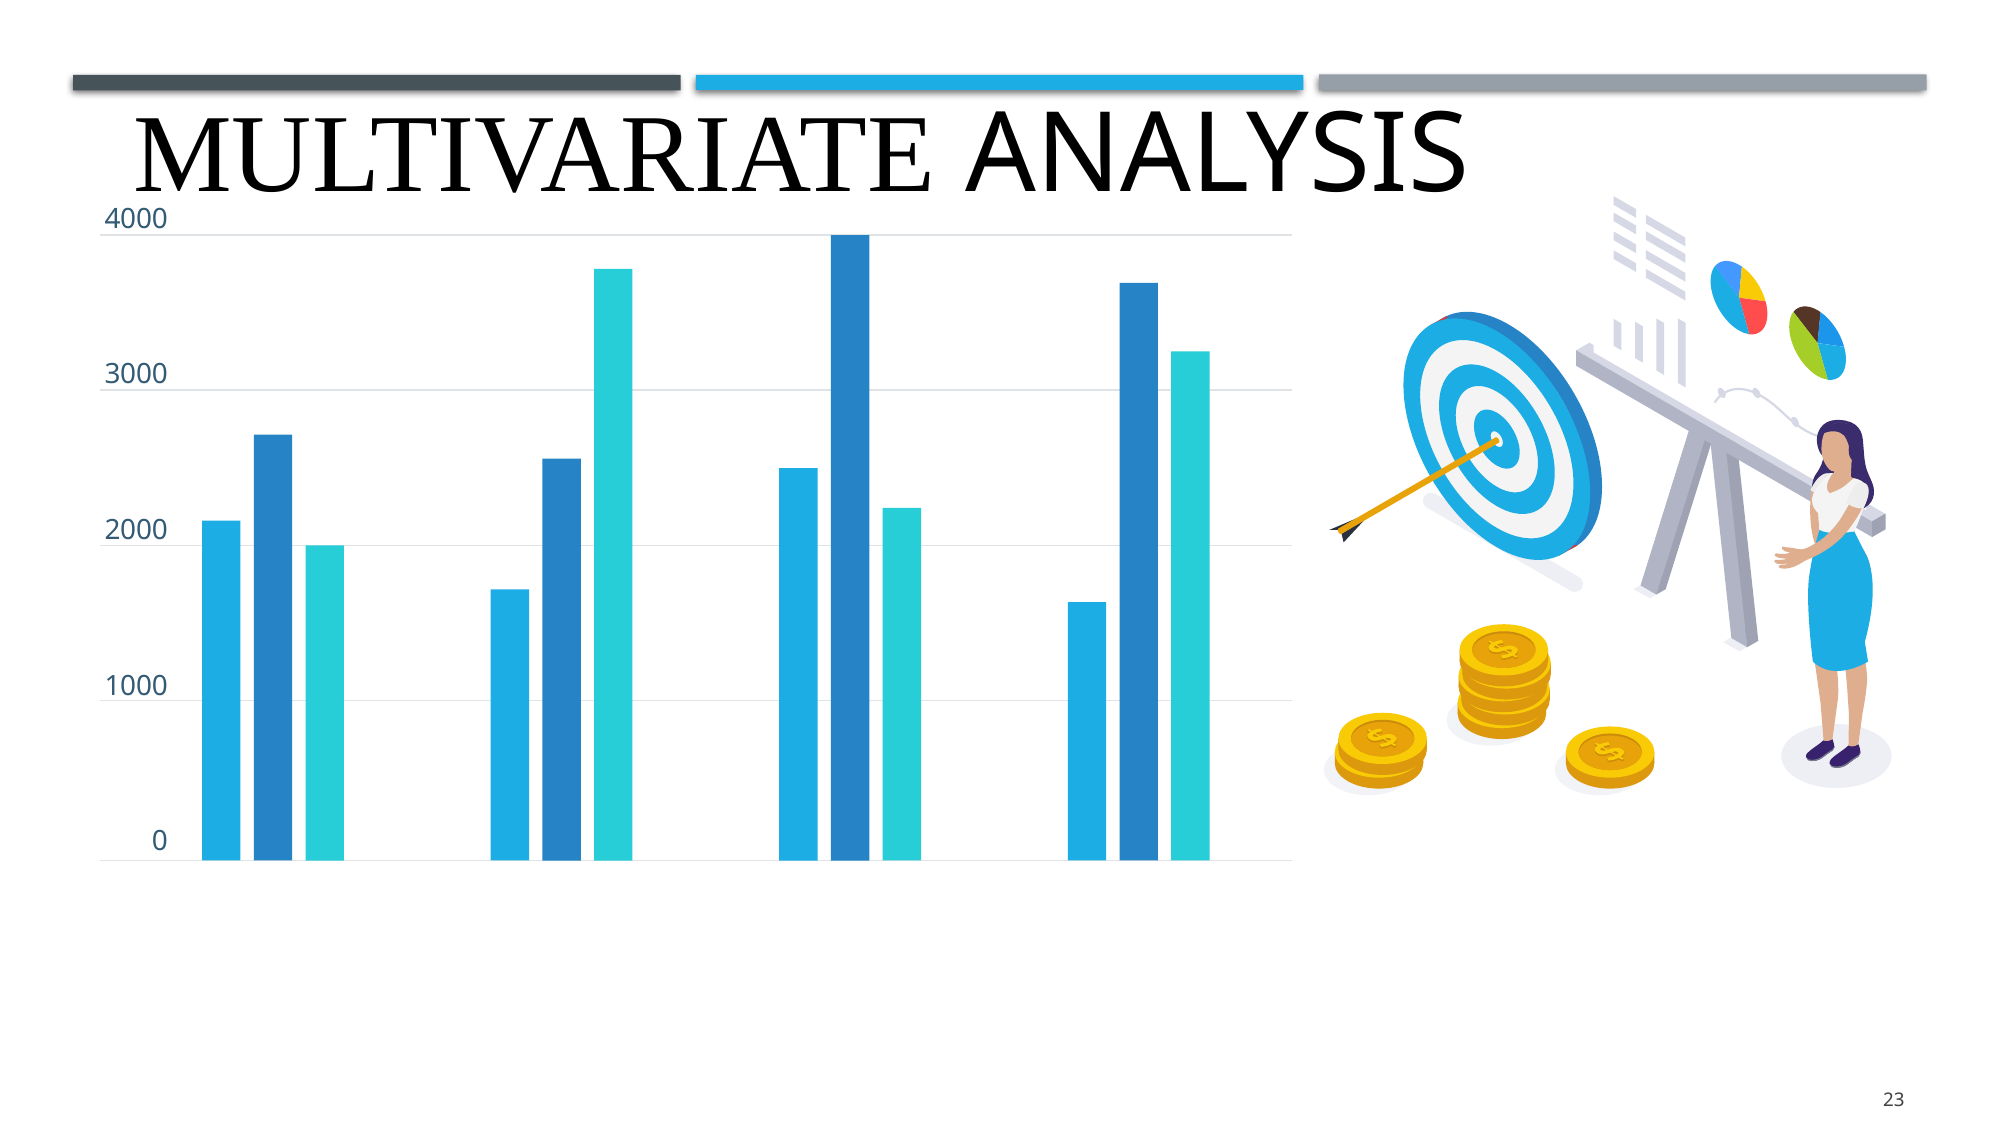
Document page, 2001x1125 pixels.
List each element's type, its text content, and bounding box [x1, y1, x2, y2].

text_box 4000 3000 2000 1000 0 [99, 709, 168, 859]
text_box [202, 520, 241, 543]
text_box 4000 3000 2000 1000 0 [99, 399, 168, 544]
text_box [594, 401, 633, 543]
slide_number 23 [1732, 1053, 1905, 1114]
text_box [542, 710, 581, 858]
text_box [882, 507, 922, 543]
text_box [594, 268, 633, 387]
text_box [253, 434, 293, 543]
text_box [202, 556, 241, 698]
text_box [253, 710, 293, 858]
text_box [779, 556, 818, 698]
text_box [1119, 710, 1158, 858]
text_box [1119, 282, 1158, 387]
text_box [830, 401, 870, 543]
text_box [1323, 160, 1893, 796]
list MULTIVARIATE ANALYSIS [133, 67, 1860, 150]
text_box [1067, 602, 1107, 698]
text_box 4000 3000 2000 1000 0 [99, 243, 168, 389]
text_box [882, 556, 922, 698]
text_box [253, 556, 293, 698]
text_box [1067, 710, 1107, 858]
text_box [202, 710, 241, 858]
text_box [830, 244, 870, 387]
text_box [1171, 556, 1210, 698]
text_box [1171, 710, 1210, 858]
text_box [779, 710, 818, 858]
text_box [1119, 401, 1158, 543]
text_box [830, 710, 870, 858]
text_box [1171, 351, 1210, 387]
text_box [305, 710, 344, 858]
text_box [594, 556, 633, 698]
text_box [830, 556, 870, 698]
text_box [594, 710, 633, 858]
text_box [490, 710, 530, 858]
text_box [1171, 401, 1210, 543]
text_box 4000 3000 2000 1000 0 [99, 555, 168, 699]
text_box [779, 468, 818, 543]
text_box [490, 589, 530, 698]
text_box [305, 556, 344, 698]
text_box [542, 556, 581, 698]
text_box [1119, 556, 1158, 698]
text_box [542, 458, 581, 543]
text_box [882, 710, 922, 858]
text_box 4000 3000 2000 1000 0 [99, 200, 168, 233]
